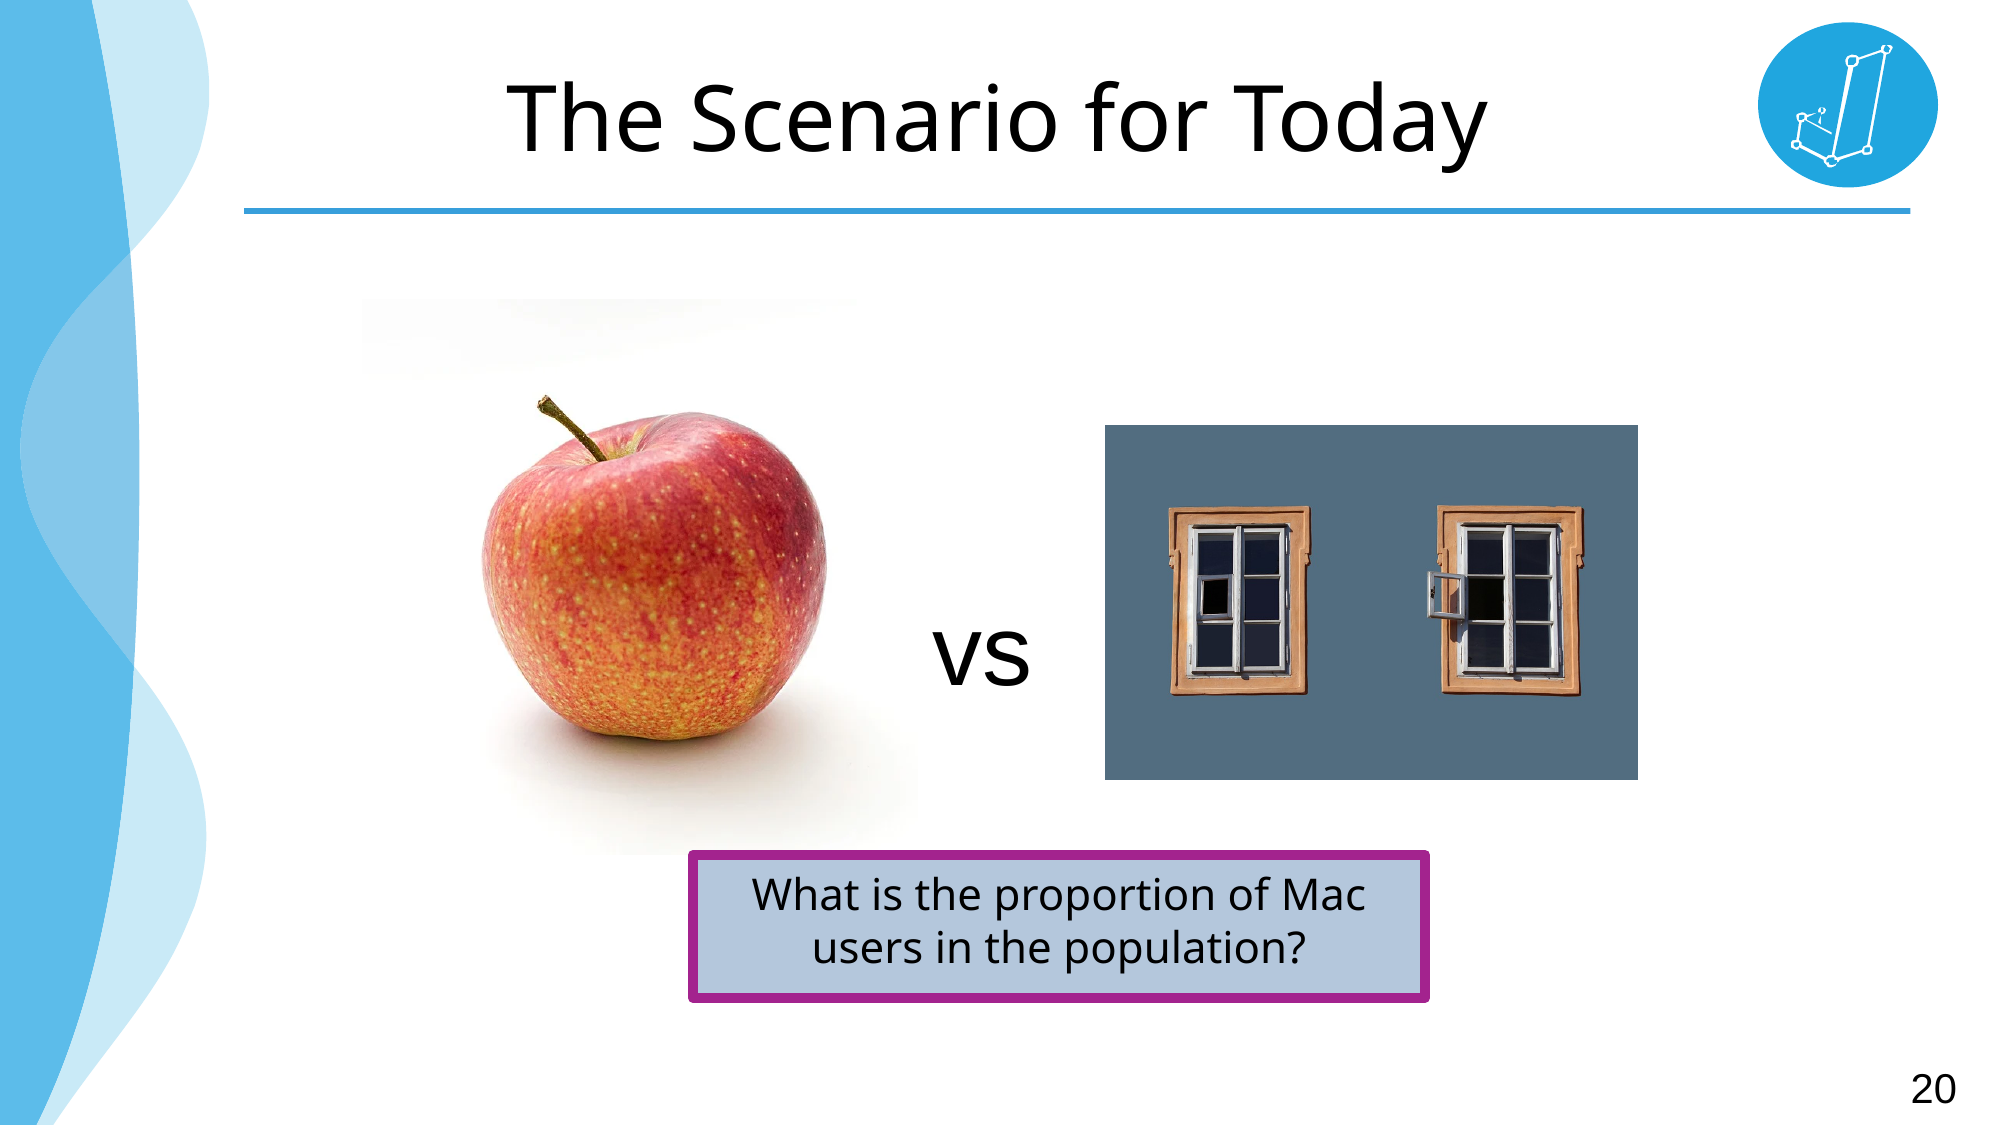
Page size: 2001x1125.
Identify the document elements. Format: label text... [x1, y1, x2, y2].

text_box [362, 299, 1638, 855]
title The Scenario for Today [244, 19, 1752, 211]
text_box What is the proportion of Mac users in the population? [692, 855, 1426, 999]
